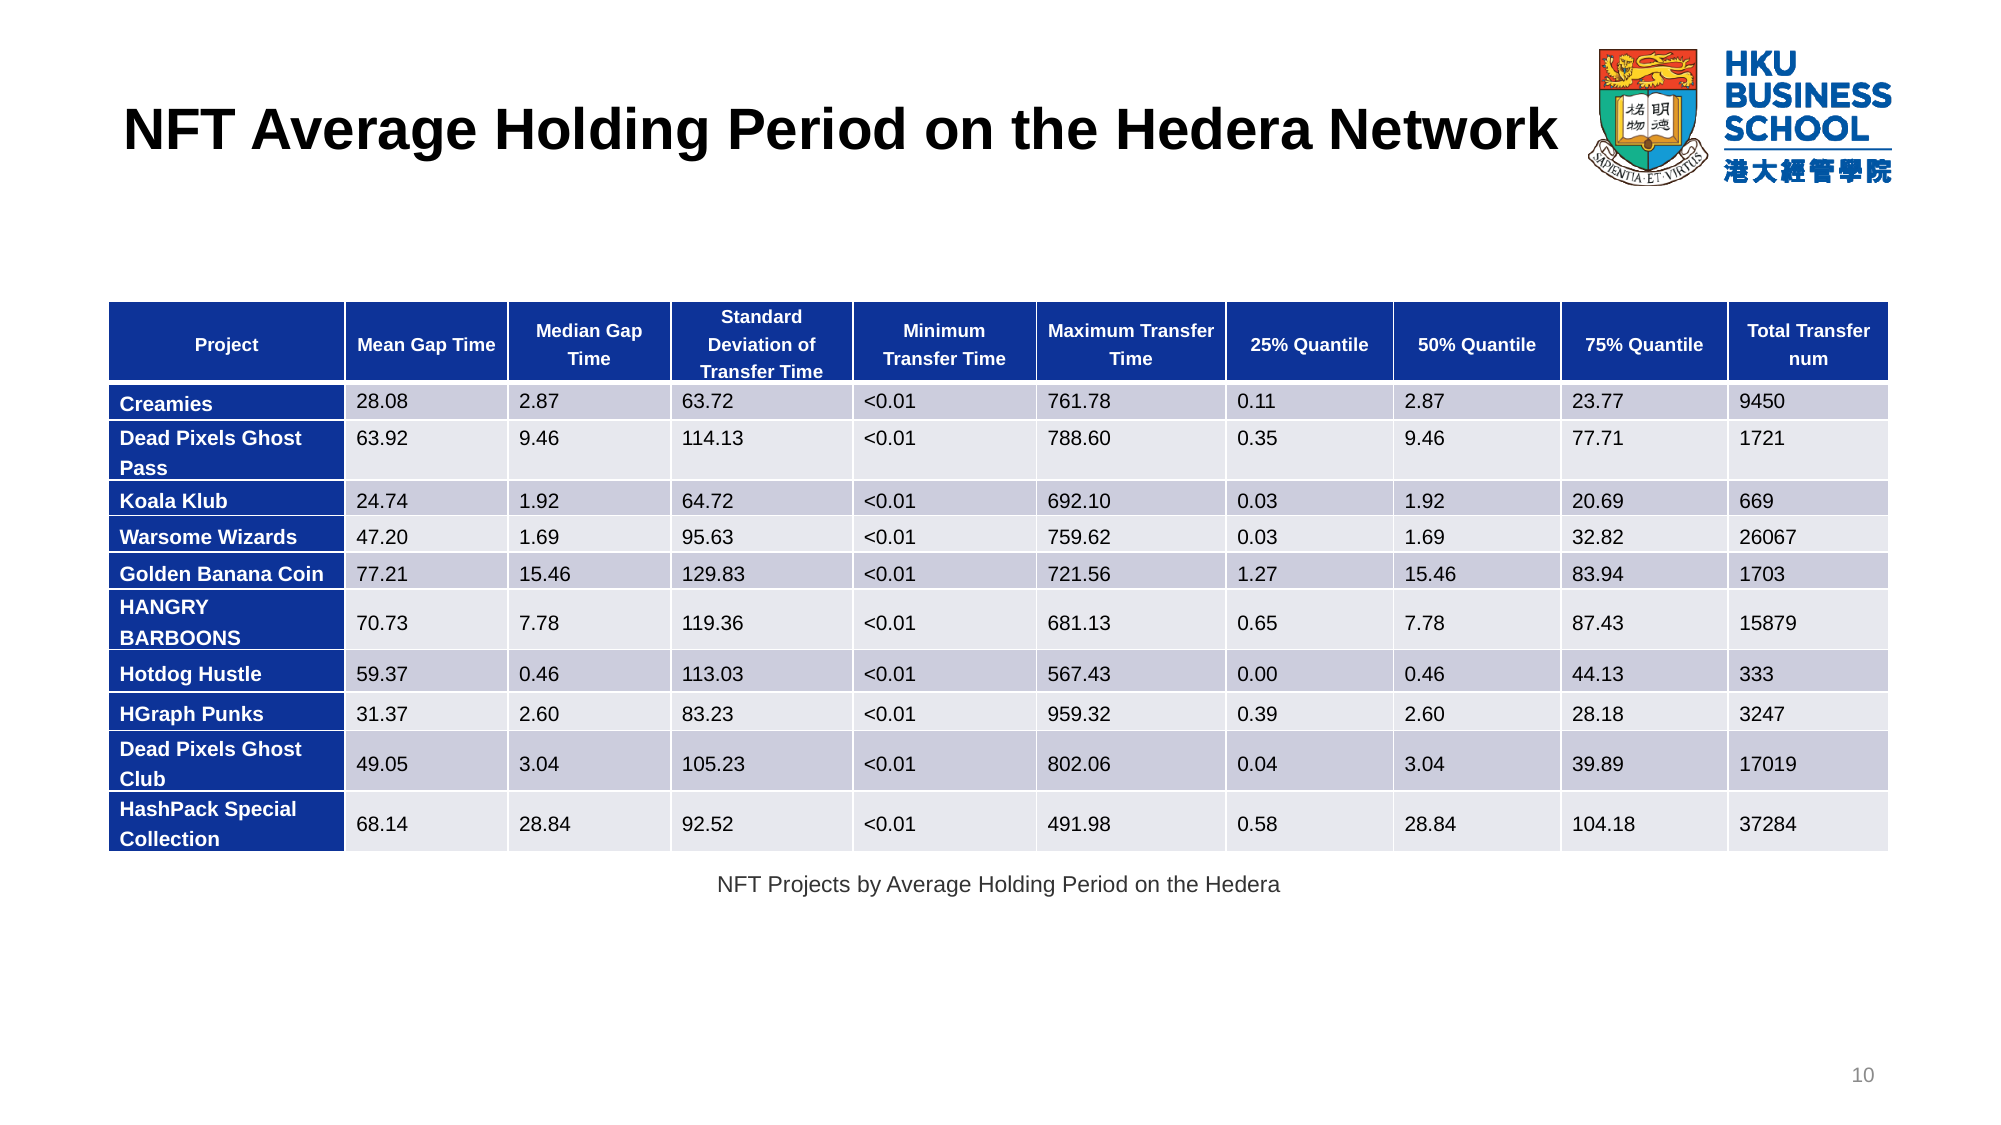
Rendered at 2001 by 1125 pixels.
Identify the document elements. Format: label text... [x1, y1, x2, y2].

table_cell 2.60 [509, 693, 670, 730]
table_cell <0.01 [854, 516, 1036, 551]
table_cell 669 [1729, 481, 1888, 515]
table_cell <0.01 [854, 650, 1036, 691]
table_cell 0.00 [1227, 650, 1393, 691]
table_cell 0.04 [1227, 731, 1393, 790]
title NFT Average Holding Period on the Hedera Network [108, 21, 1890, 169]
table_cell 87.43 [1562, 590, 1727, 649]
table_cell 83.94 [1562, 553, 1727, 588]
table_cell <0.01 [854, 590, 1036, 649]
table_cell 95.63 [672, 516, 852, 551]
table_cell 721.56 [1037, 553, 1225, 588]
table_cell 2.87 [509, 385, 670, 419]
table_cell 20.69 [1562, 481, 1727, 515]
table_cell 7.78 [1394, 590, 1560, 649]
table_cell 692.10 [1037, 481, 1225, 515]
table_cell 0.03 [1227, 516, 1393, 551]
table_cell 64.72 [672, 481, 852, 515]
table_cell 28.18 [1562, 693, 1727, 730]
table_header 25% Quantile [1227, 302, 1393, 380]
table_cell <0.01 [854, 481, 1036, 515]
table_cell Hotdog Hustle [109, 650, 344, 691]
table_cell 1.27 [1227, 553, 1393, 588]
table_cell 0.35 [1227, 421, 1393, 479]
table_cell 28.84 [509, 792, 670, 851]
table_cell 32.82 [1562, 516, 1727, 551]
table_cell <0.01 [854, 421, 1036, 479]
table_cell 77.71 [1562, 421, 1727, 479]
table_cell Creamies [109, 385, 344, 419]
slide_number 10 [1289, 1051, 1890, 1097]
table_cell 44.13 [1562, 650, 1727, 691]
table_cell 1.92 [509, 481, 670, 515]
table_cell 28.84 [1394, 792, 1560, 851]
table_cell 114.13 [672, 421, 852, 479]
table_cell 83.23 [672, 693, 852, 730]
table_cell HashPack Special Collection [109, 792, 344, 851]
table_cell 2.87 [1394, 385, 1560, 419]
table_cell 77.21 [346, 553, 507, 588]
table_header Total Transfer num [1729, 302, 1888, 380]
table_header 75% Quantile [1562, 302, 1727, 380]
table_cell 23.77 [1562, 385, 1727, 419]
table_cell 15.46 [509, 553, 670, 588]
table_cell 0.65 [1227, 590, 1393, 649]
table_cell 0.46 [509, 650, 670, 691]
table_header 50% Quantile [1394, 302, 1560, 380]
table_cell 0.11 [1227, 385, 1393, 419]
table_cell 333 [1729, 650, 1888, 691]
table_cell 15.46 [1394, 553, 1560, 588]
table_cell 0.39 [1227, 693, 1393, 730]
table_cell 1721 [1729, 421, 1888, 479]
table_header Minimum Transfer Time [854, 302, 1036, 380]
table_cell 70.73 [346, 590, 507, 649]
table_cell 63.92 [346, 421, 507, 479]
table_cell <0.01 [854, 553, 1036, 588]
table_cell 3247 [1729, 693, 1888, 730]
table_cell Dead Pixels Ghost Club [109, 731, 344, 790]
table_cell 3.04 [509, 731, 670, 790]
table_cell 0.46 [1394, 650, 1560, 691]
table_header Standard Deviation of Transfer Time [672, 302, 852, 380]
table_cell 63.72 [672, 385, 852, 419]
table_cell 7.78 [509, 590, 670, 649]
table_cell 567.43 [1037, 650, 1225, 691]
table_cell Warsome Wizards [109, 516, 344, 551]
table_cell <0.01 [854, 385, 1036, 419]
table_cell 9.46 [1394, 421, 1560, 479]
table_cell <0.01 [854, 731, 1036, 790]
table_cell 681.13 [1037, 590, 1225, 649]
table_cell HGraph Punks [109, 693, 344, 730]
table_cell 0.03 [1227, 481, 1393, 515]
table_cell <0.01 [854, 693, 1036, 730]
table_cell 39.89 [1562, 731, 1727, 790]
table_cell Koala Klub [109, 481, 344, 515]
table_cell 119.36 [672, 590, 852, 649]
table_cell HANGRY BARBOONS [109, 590, 344, 649]
table_cell 9.46 [509, 421, 670, 479]
table_cell 1.69 [509, 516, 670, 551]
table_cell 113.03 [672, 650, 852, 691]
table_cell 959.32 [1037, 693, 1225, 730]
table_cell 129.83 [672, 553, 852, 588]
table_header Maximum Transfer Time [1037, 302, 1225, 380]
table_cell <0.01 [854, 792, 1036, 851]
table_cell 1703 [1729, 553, 1888, 588]
table_cell 37284 [1729, 792, 1888, 851]
table_cell 105.23 [672, 731, 852, 790]
table_cell 26067 [1729, 516, 1888, 551]
table_cell 788.60 [1037, 421, 1225, 479]
table_cell 9450 [1729, 385, 1888, 419]
table_cell 28.08 [346, 385, 507, 419]
table_cell 759.62 [1037, 516, 1225, 551]
table_cell 491.98 [1037, 792, 1225, 851]
table_cell 17019 [1729, 731, 1888, 790]
table_cell 2.60 [1394, 693, 1560, 730]
table_cell 1.92 [1394, 481, 1560, 515]
table_cell Golden Banana Coin [109, 553, 344, 588]
table_cell 49.05 [346, 731, 507, 790]
picture [1588, 49, 1892, 186]
table_header Median Gap Time [509, 302, 670, 380]
table_cell Dead Pixels Ghost Pass [109, 421, 344, 479]
table_header Mean Gap Time [346, 302, 507, 380]
table_cell 0.58 [1227, 792, 1393, 851]
table_cell 104.18 [1562, 792, 1727, 851]
table_cell 31.37 [346, 693, 507, 730]
table_cell 3.04 [1394, 731, 1560, 790]
table_cell 92.52 [672, 792, 852, 851]
table_cell 761.78 [1037, 385, 1225, 419]
text_box NFT Projects by Average Holding Period on the Hedera [702, 861, 1296, 905]
table_cell 802.06 [1037, 731, 1225, 790]
table_cell 1.69 [1394, 516, 1560, 551]
table_cell 59.37 [346, 650, 507, 691]
table_cell 24.74 [346, 481, 507, 515]
table_header Project [109, 302, 344, 380]
table_cell 68.14 [346, 792, 507, 851]
table_cell 15879 [1729, 590, 1888, 649]
table_cell 47.20 [346, 516, 507, 551]
